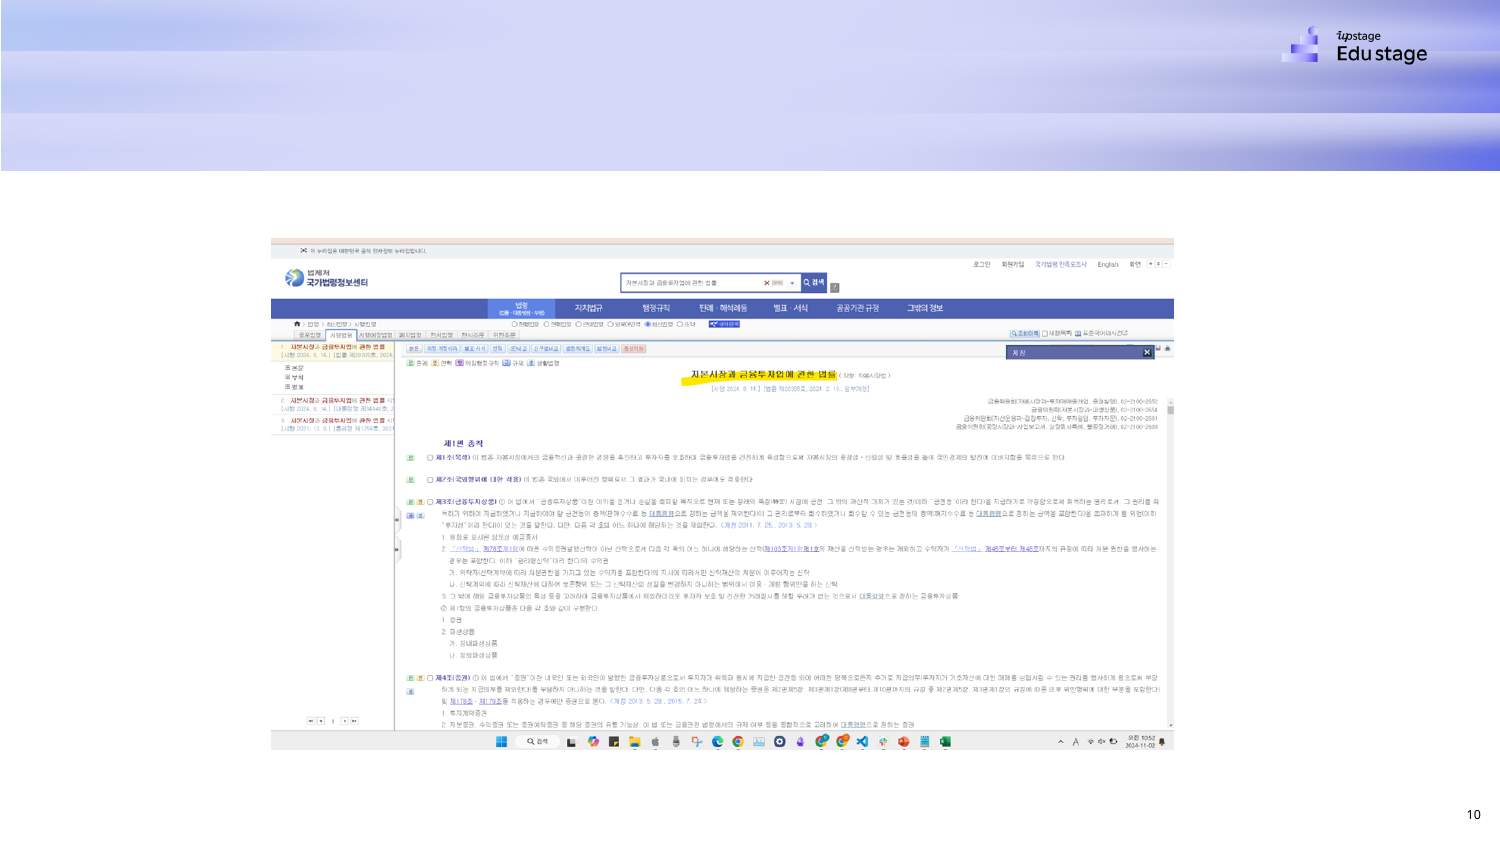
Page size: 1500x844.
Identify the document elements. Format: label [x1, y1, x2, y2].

picture [1, 0, 1500, 171]
picture [270, 238, 1174, 750]
